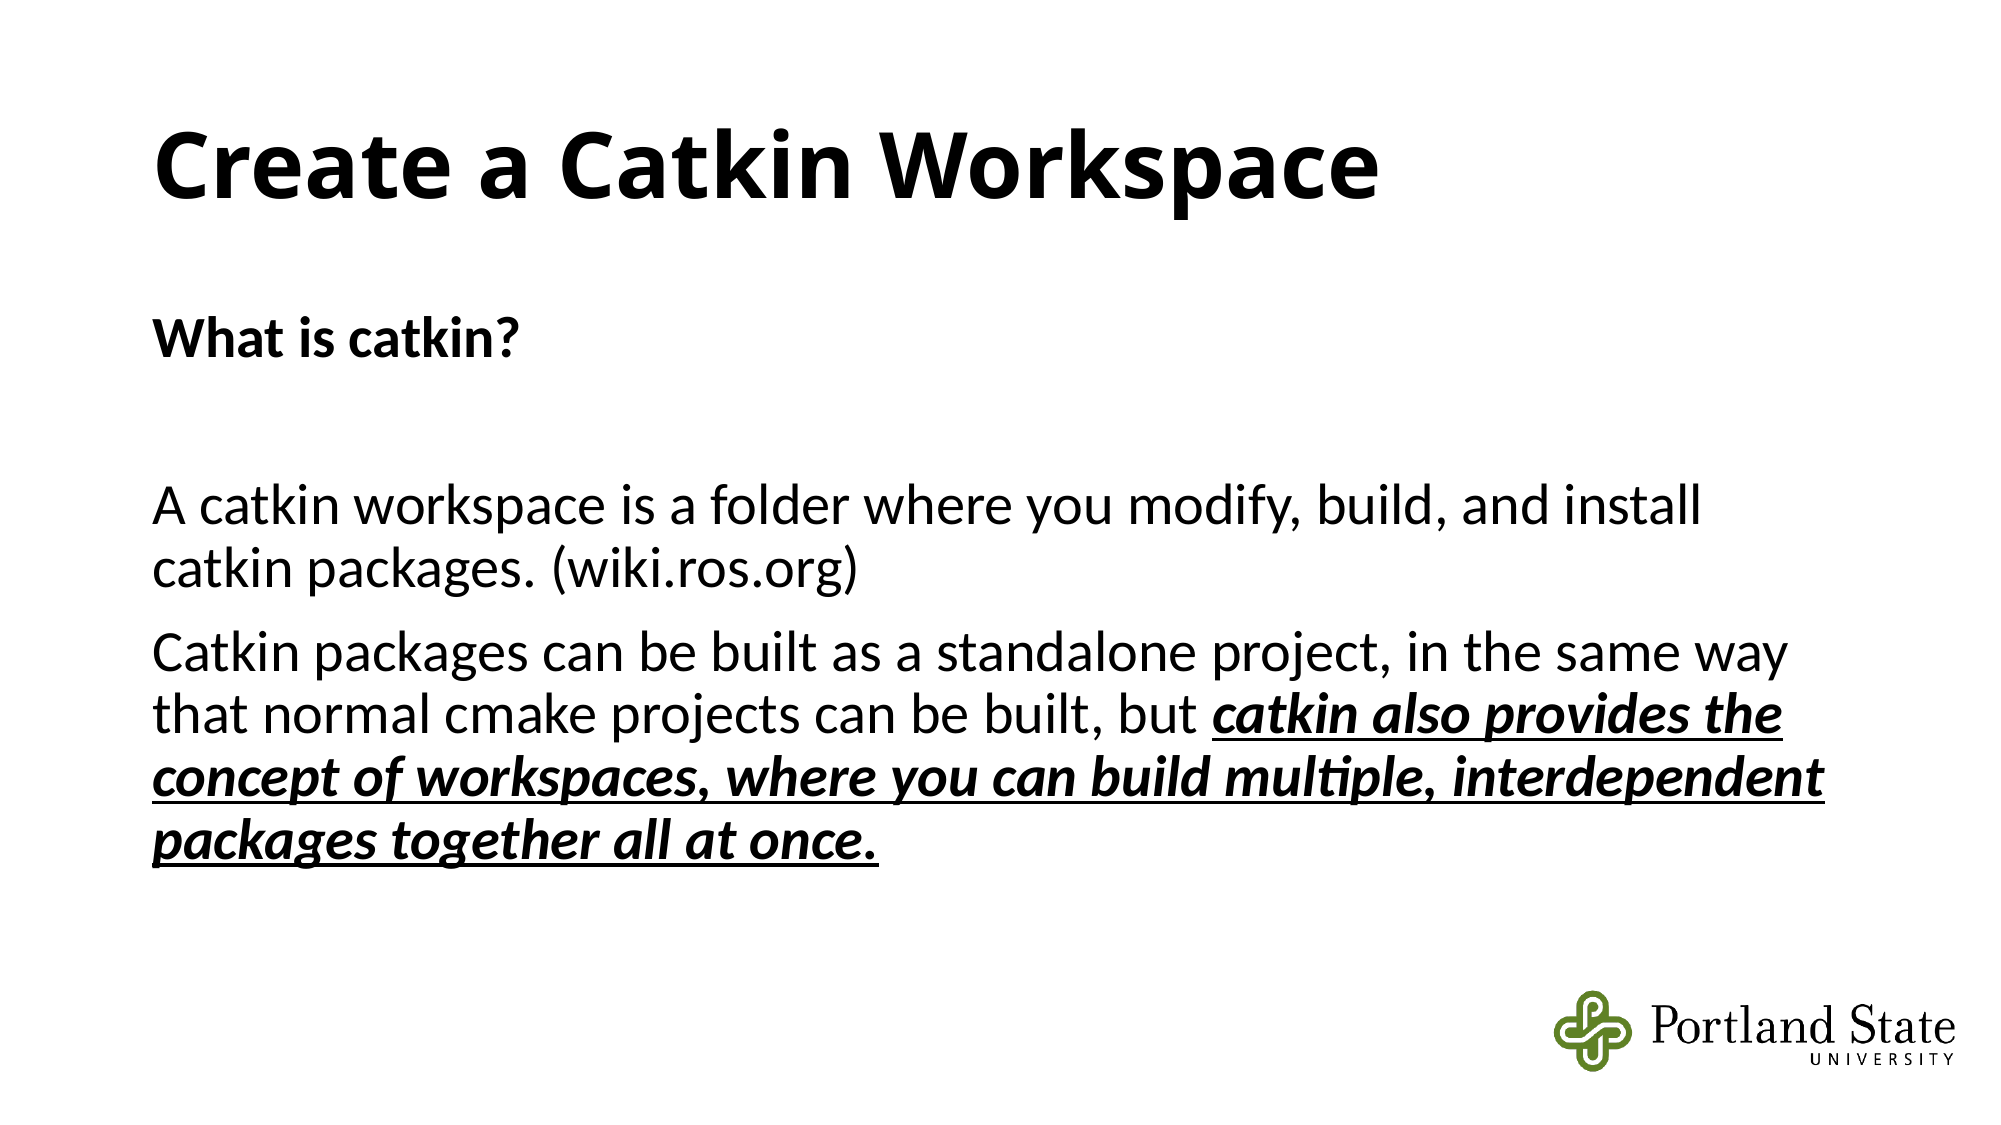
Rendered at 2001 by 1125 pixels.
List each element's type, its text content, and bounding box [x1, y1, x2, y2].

list What is catkin? A catkin workspace is a folder where you modify, build, and install catkin packages. (wiki.ros.org) Catkin packages can be built as a standalone project, in the same way that normal cmake projects can be built, but catkin also provides the concept of workspaces, where you can build multiple, interdependent packages together all at once. [137, 299, 1863, 964]
picture [1538, 972, 1970, 1089]
title Create a Catkin Workspace [137, 59, 1863, 278]
